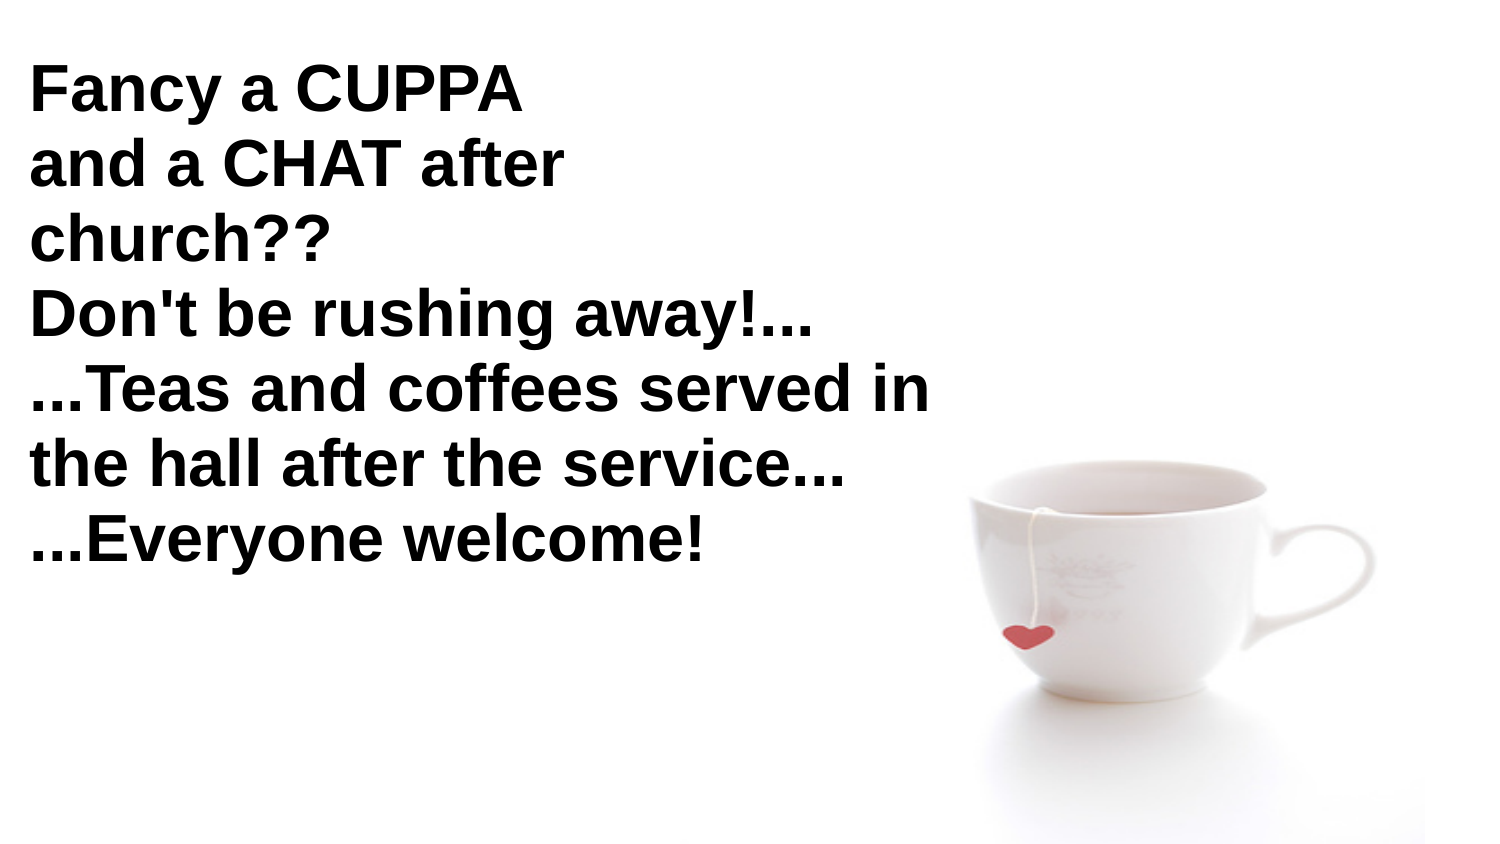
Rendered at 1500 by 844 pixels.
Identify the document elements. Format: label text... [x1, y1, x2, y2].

text_box and a CHAT after [14, 74, 669, 149]
text_box Fancy a CUPPA [14, 0, 672, 74]
text_box Don't be rushing away!... [14, 224, 669, 299]
text_box ...Everyone welcome! [14, 449, 669, 619]
text_box church?? [14, 149, 669, 224]
text_box ...Teas and coffees served in [14, 299, 669, 374]
picture [674, 0, 1426, 844]
text_box the hall after the service... [14, 374, 669, 449]
